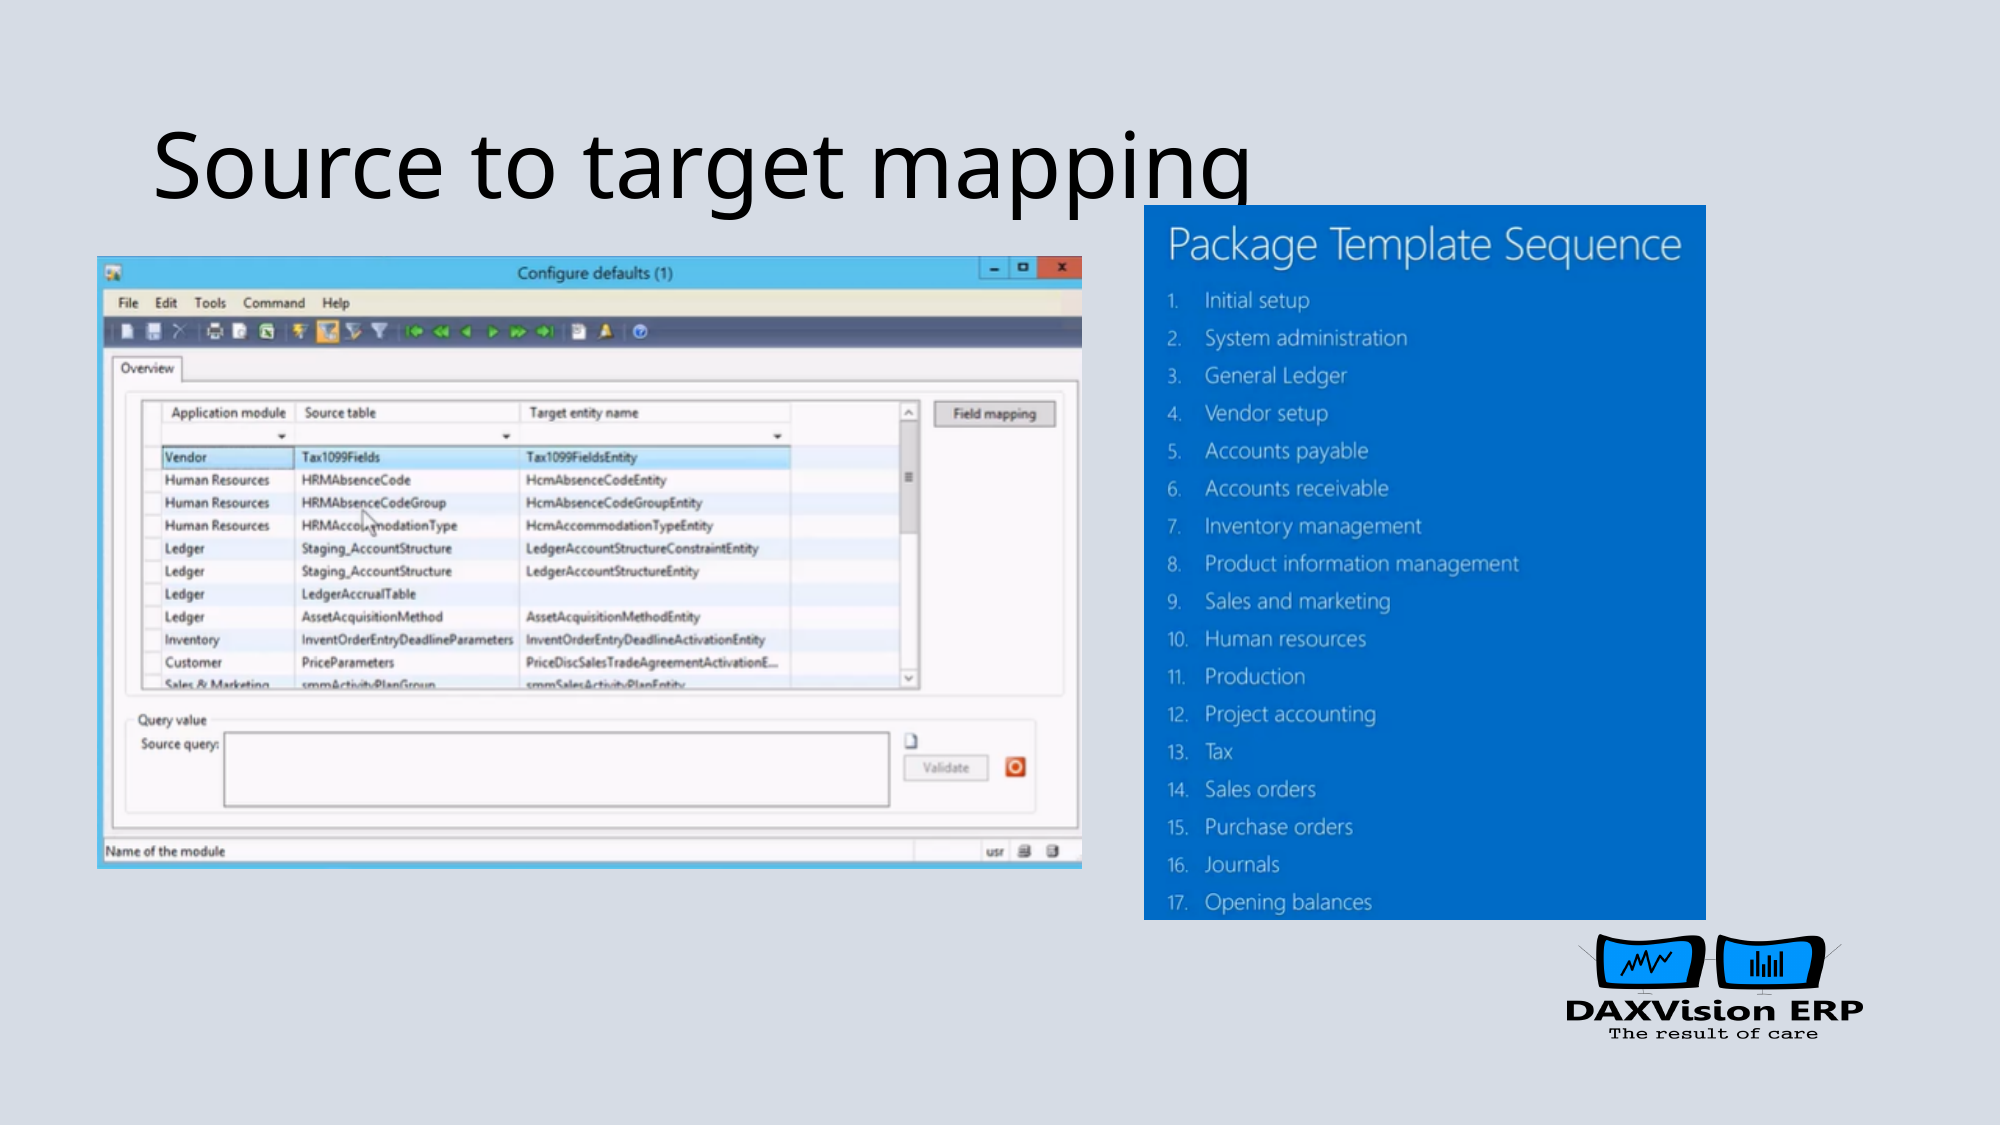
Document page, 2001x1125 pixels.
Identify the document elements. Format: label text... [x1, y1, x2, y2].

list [1143, 205, 1706, 920]
title Source to target mapping [137, 59, 1863, 278]
picture [97, 256, 1082, 869]
picture [1567, 925, 1863, 1103]
